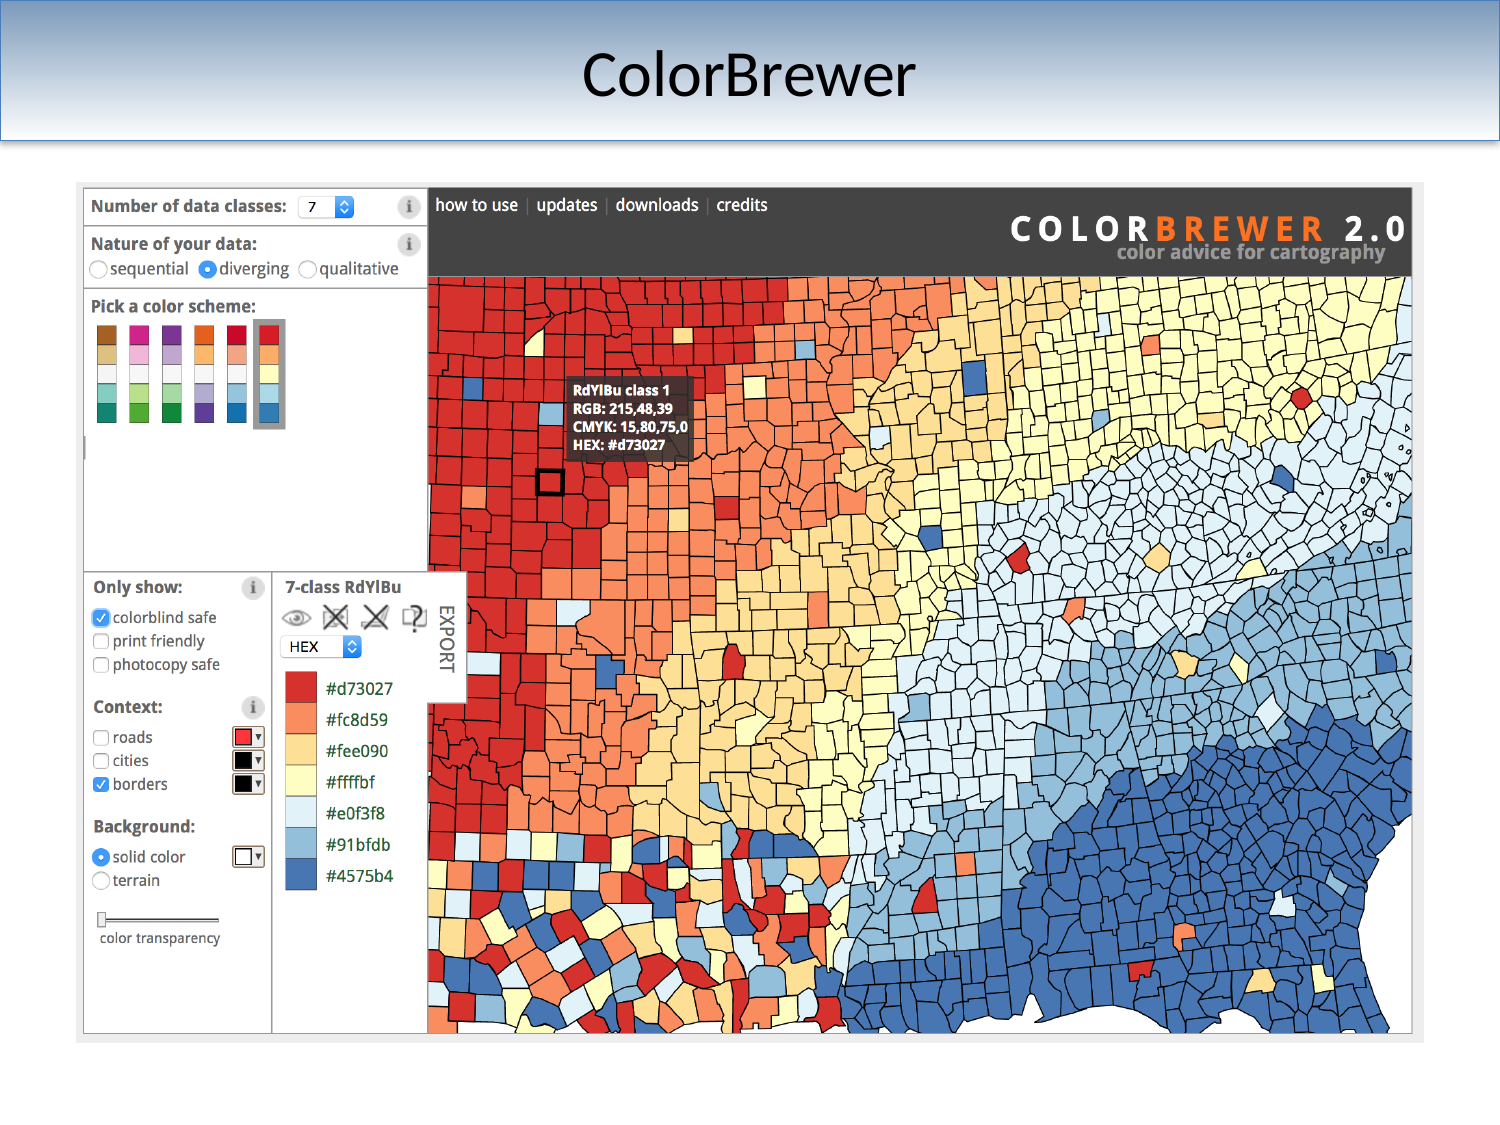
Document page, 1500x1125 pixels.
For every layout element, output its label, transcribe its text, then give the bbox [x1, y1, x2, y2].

title ColorBrewer [75, 22, 1425, 118]
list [76, 182, 1424, 1043]
